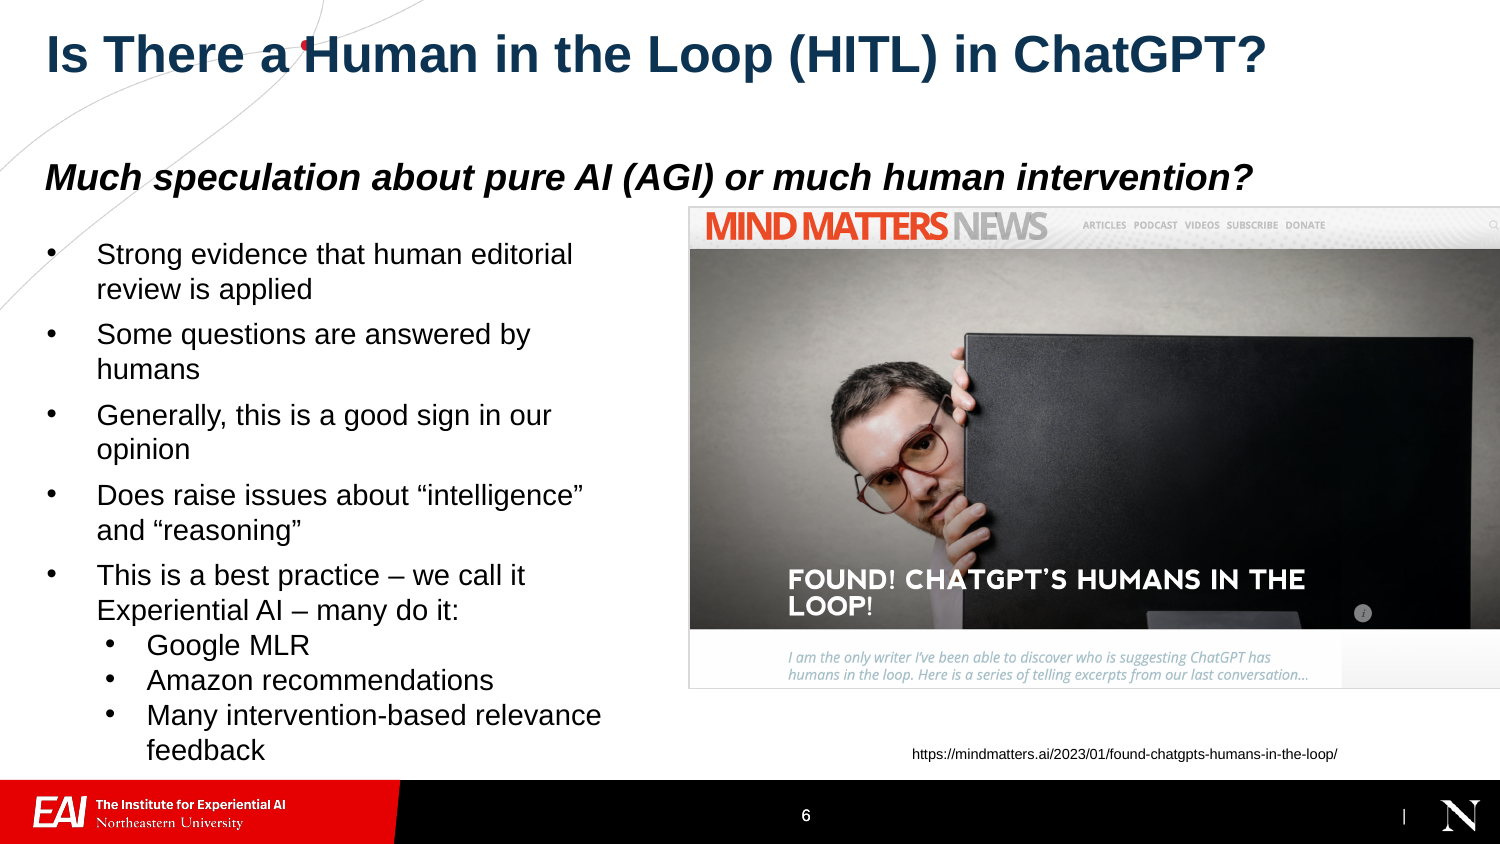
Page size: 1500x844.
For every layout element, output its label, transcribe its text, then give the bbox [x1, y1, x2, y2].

text_box Much speculation about pure AI (AGI) or much human intervention? [449, 130, 1381, 199]
title Is There a Human in the Loop (HITL) in ChatGPT? [449, 19, 1466, 93]
picture [14, 785, 298, 841]
text_box Strong evidence that human editorial review is applied Some questions are answered by humans Generally, this is a good sign in our opinion Does raise issues about “intelligence” and “reasoning” This is a best practice – we call it Experiential AI – many do it: Google MLR Amazon recommendations Many intervention-based relevance feedback [35, 229, 645, 772]
picture [0, 0, 446, 438]
picture [689, 207, 1500, 688]
text_box https://mindmatters.ai/2023/01/found-chatgpts-humans-in-the-loop/ [749, 739, 1500, 768]
picture [1439, 794, 1481, 832]
slide_number ‹#› [733, 792, 823, 838]
